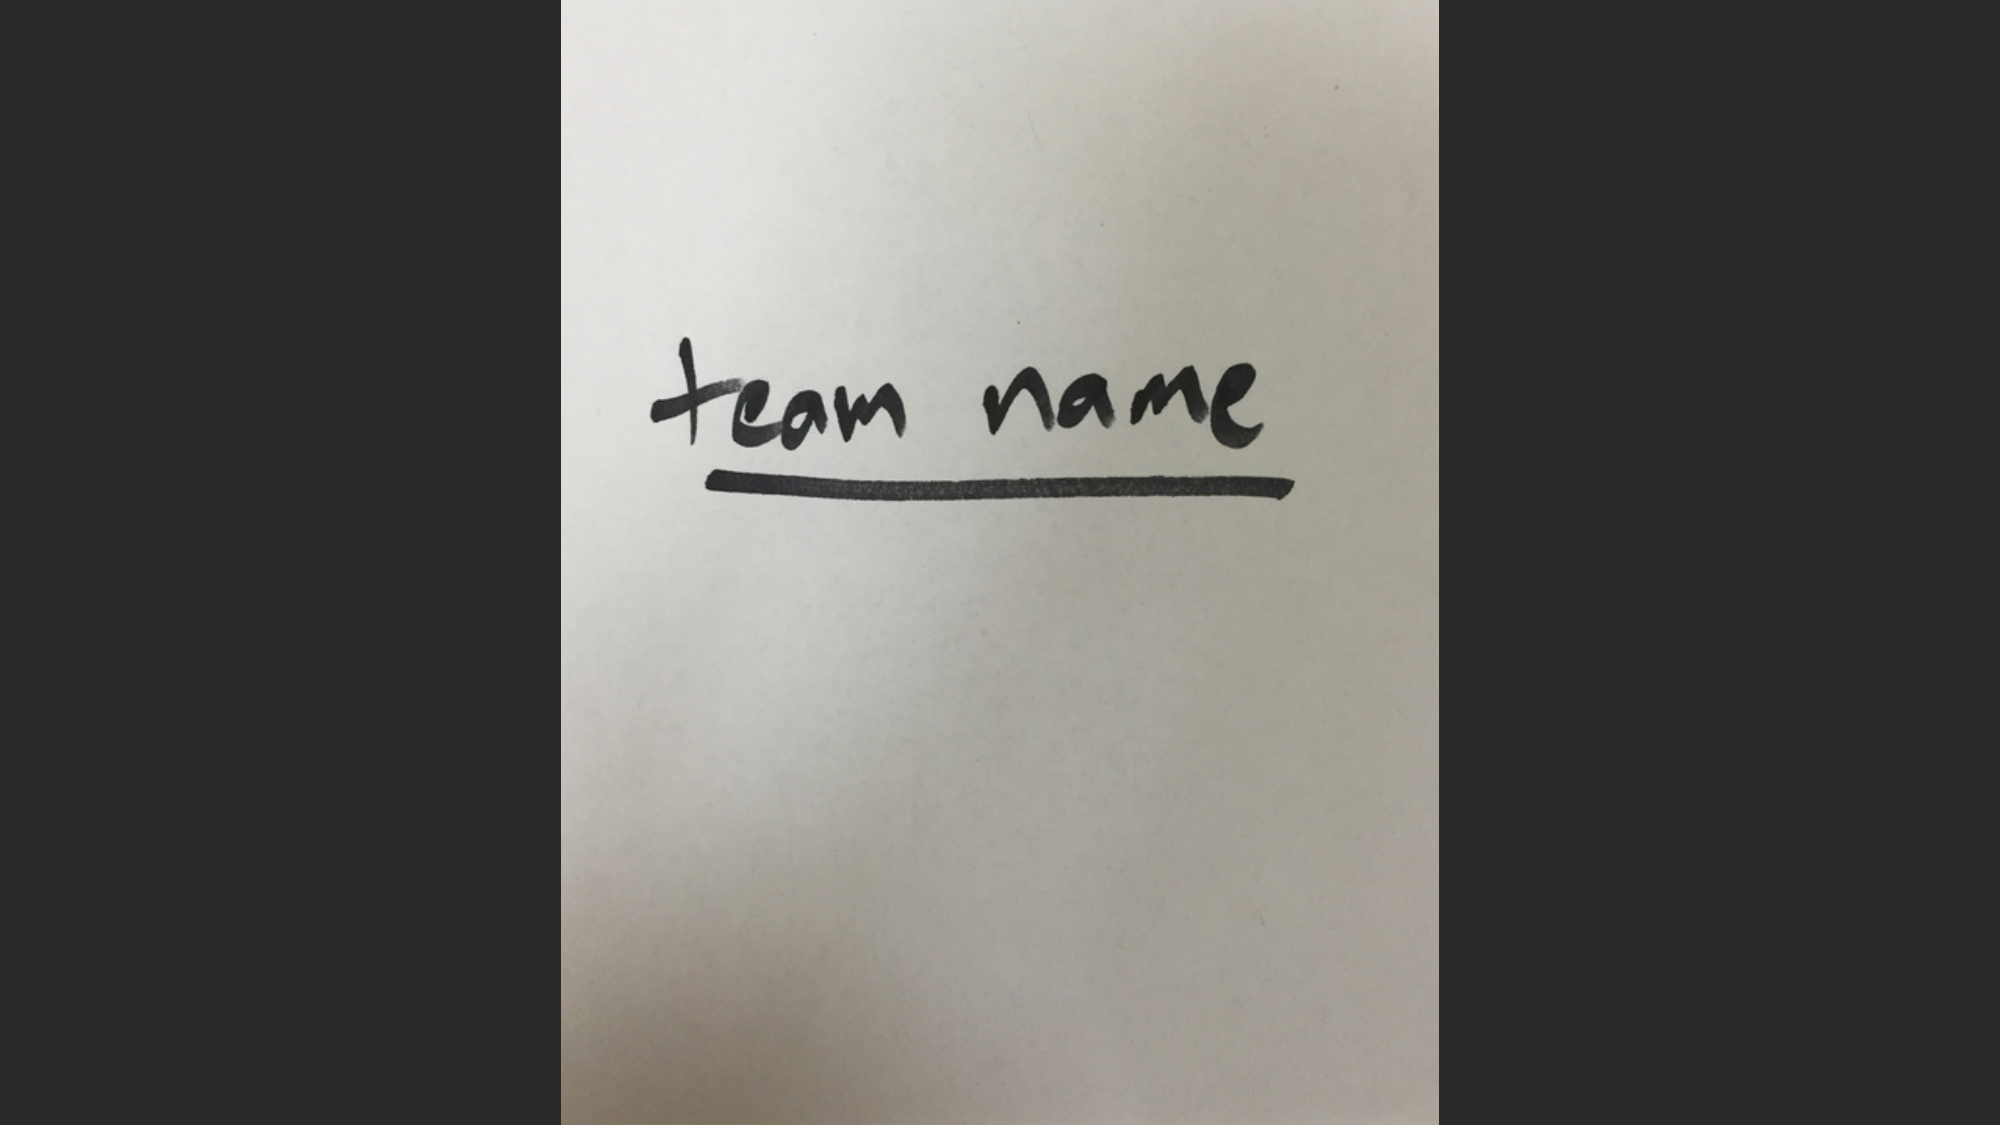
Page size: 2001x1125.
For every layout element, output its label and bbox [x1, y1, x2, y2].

picture [561, 0, 1439, 1125]
text_box [0, 0, 561, 1125]
text_box [1439, 0, 2000, 1125]
